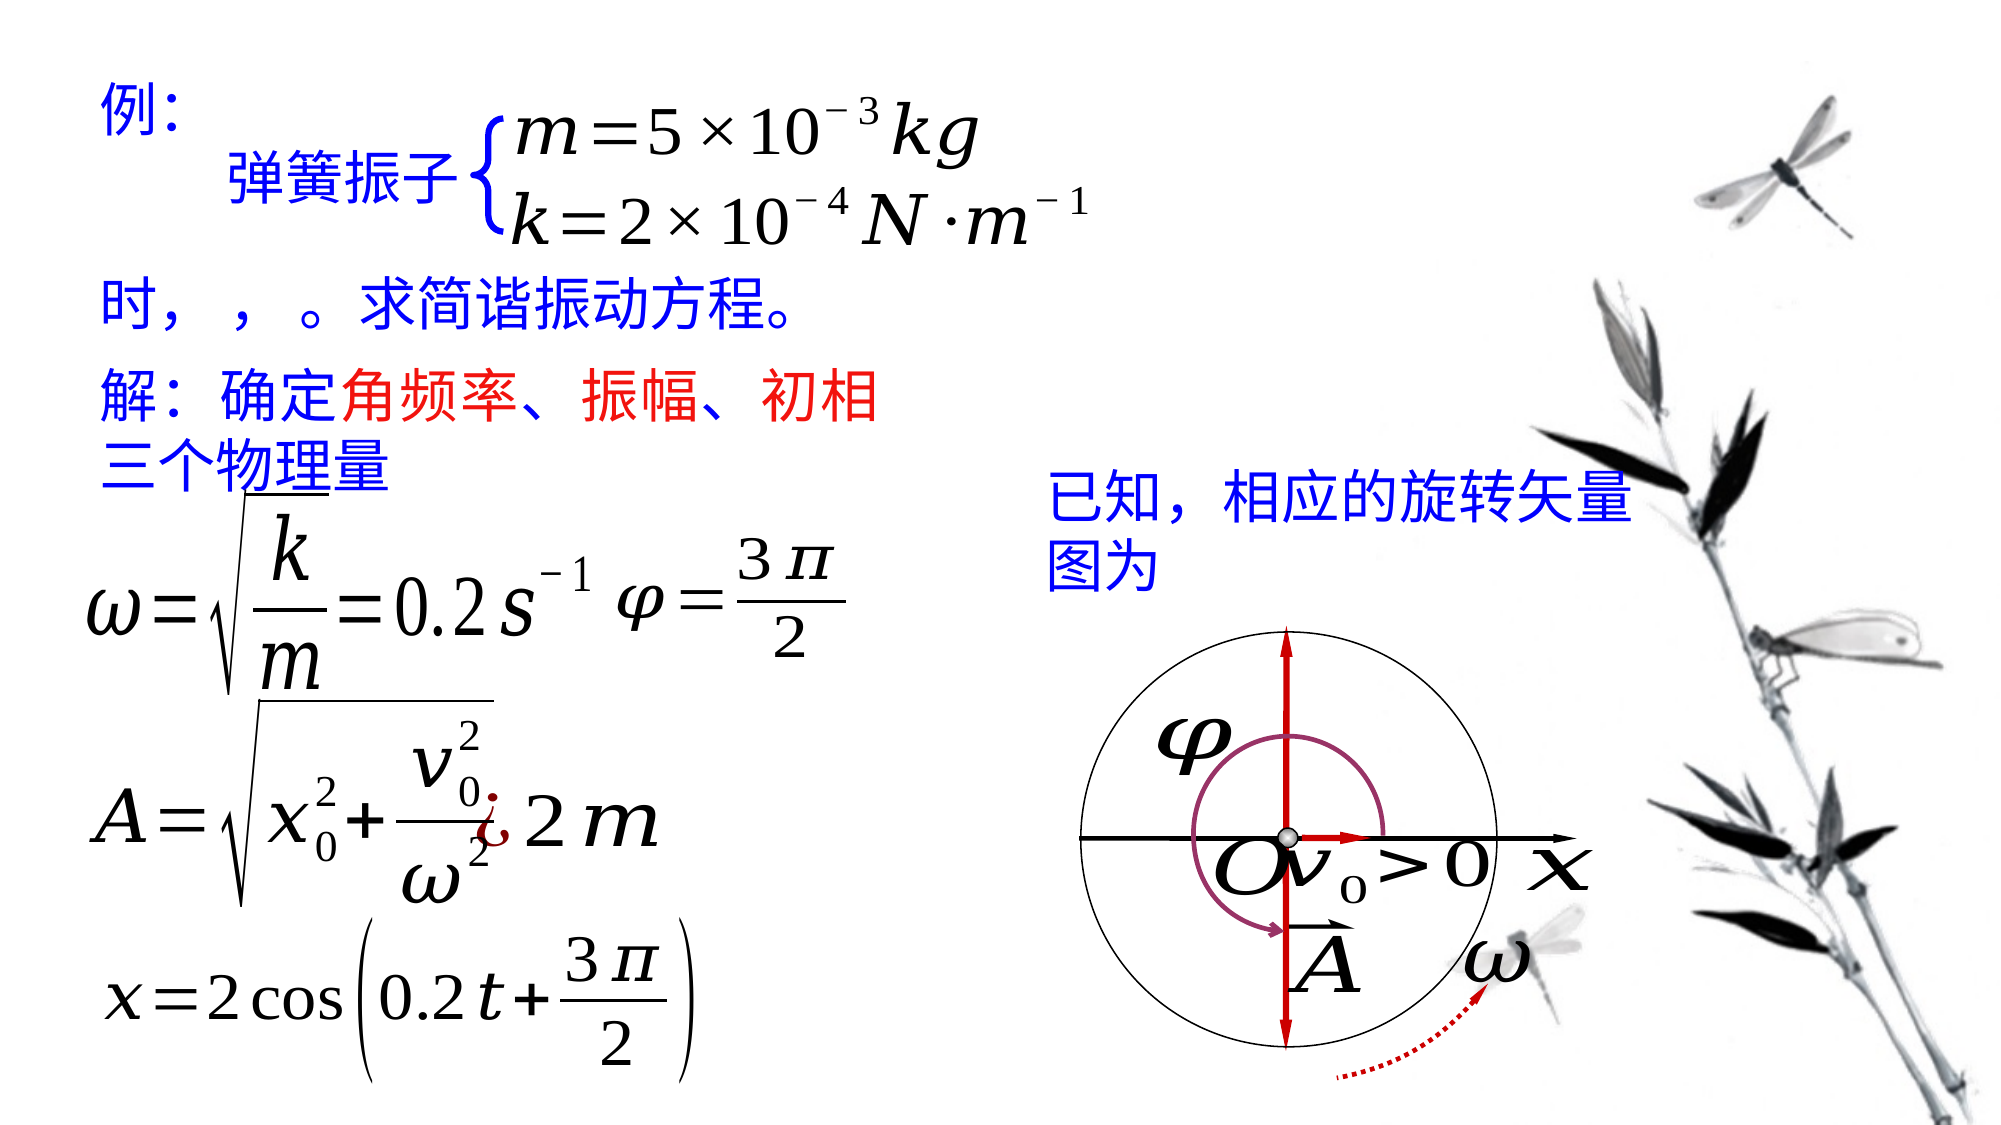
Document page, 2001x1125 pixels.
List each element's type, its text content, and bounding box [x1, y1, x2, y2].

text_box [1080, 631, 1497, 1047]
text_box [1193, 736, 1384, 937]
text_box [1301, 833, 1372, 843]
picture [1376, 61, 2000, 1125]
text_box [1497, 834, 1577, 843]
picture [1376, 482, 1390, 518]
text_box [84, 65, 1565, 348]
text_box 解：确定角频率、振幅、初相三个物理量 [84, 351, 894, 507]
text_box [1291, 840, 1320, 878]
text_box [1300, 864, 1489, 1079]
